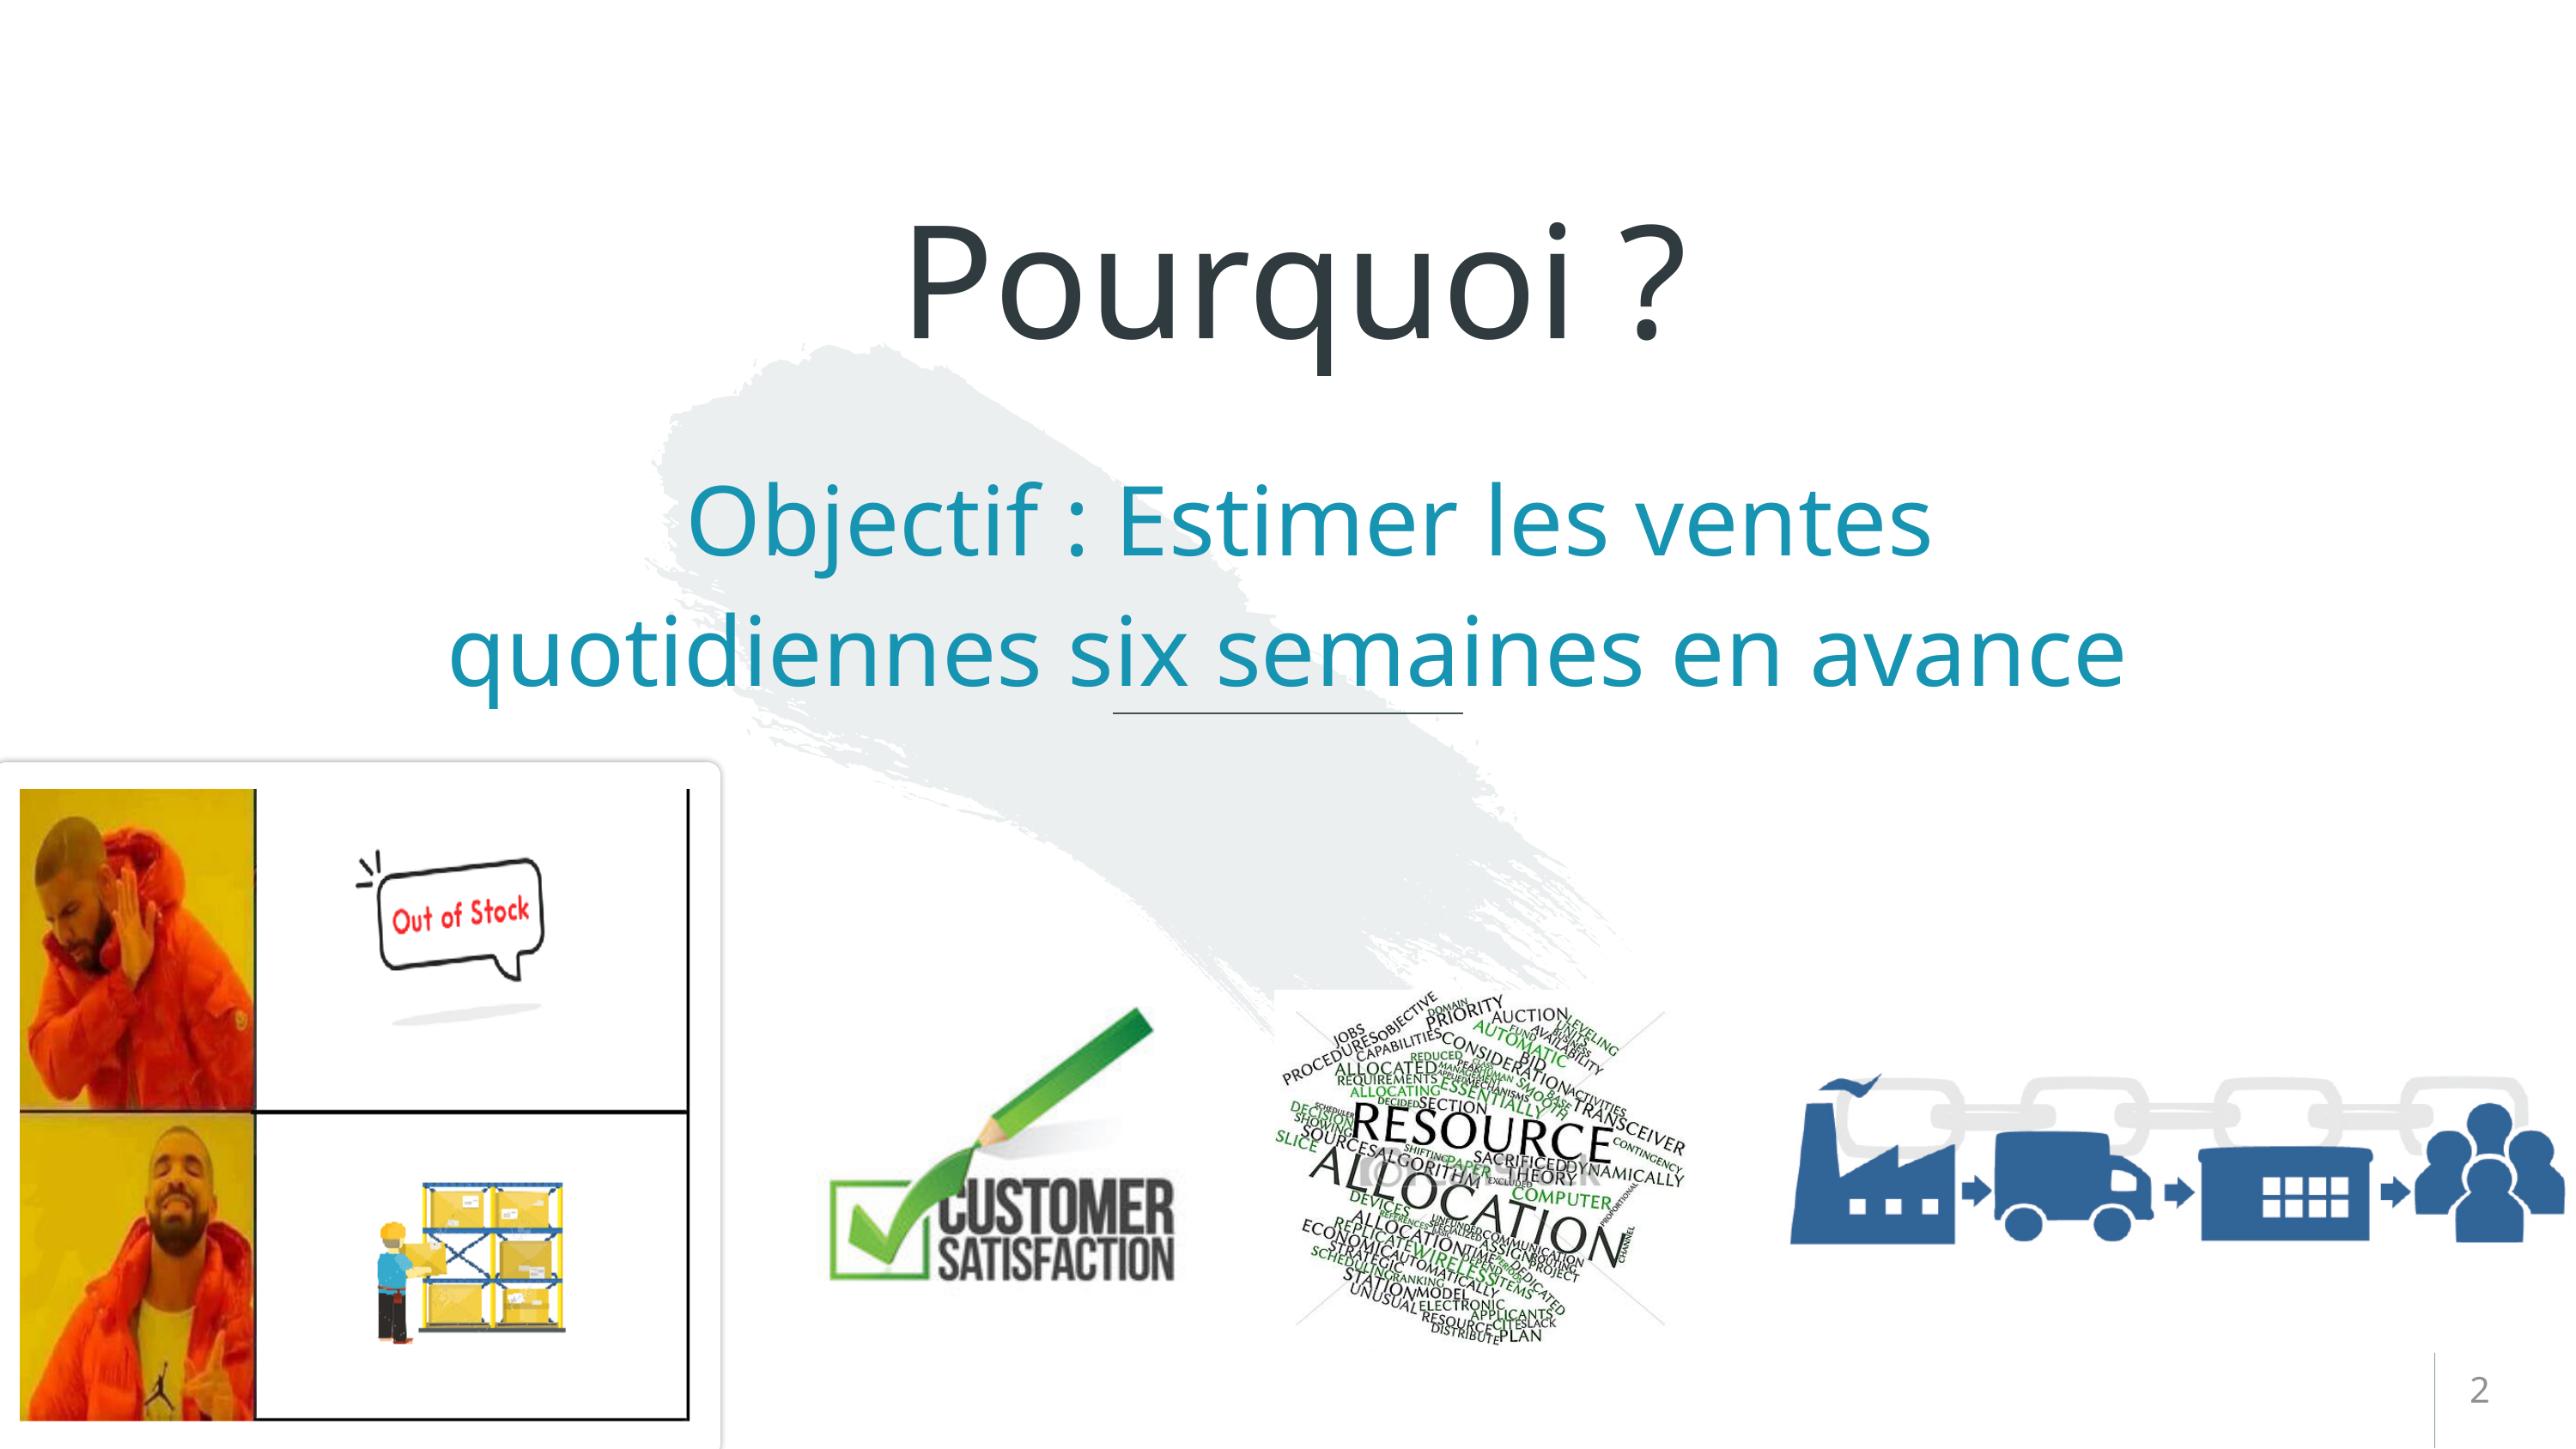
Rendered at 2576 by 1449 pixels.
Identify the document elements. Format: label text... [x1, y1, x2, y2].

picture [788, 975, 1193, 1354]
picture [20, 789, 695, 1430]
text_box Pourquoi ? [886, 174, 1701, 377]
slide_number 2 [2434, 1353, 2525, 1430]
picture [1274, 990, 1692, 1354]
title Objectif : Estimer les ventes quotidiennes six semaines en avance [380, 481, 2196, 712]
picture [1778, 982, 2576, 1346]
